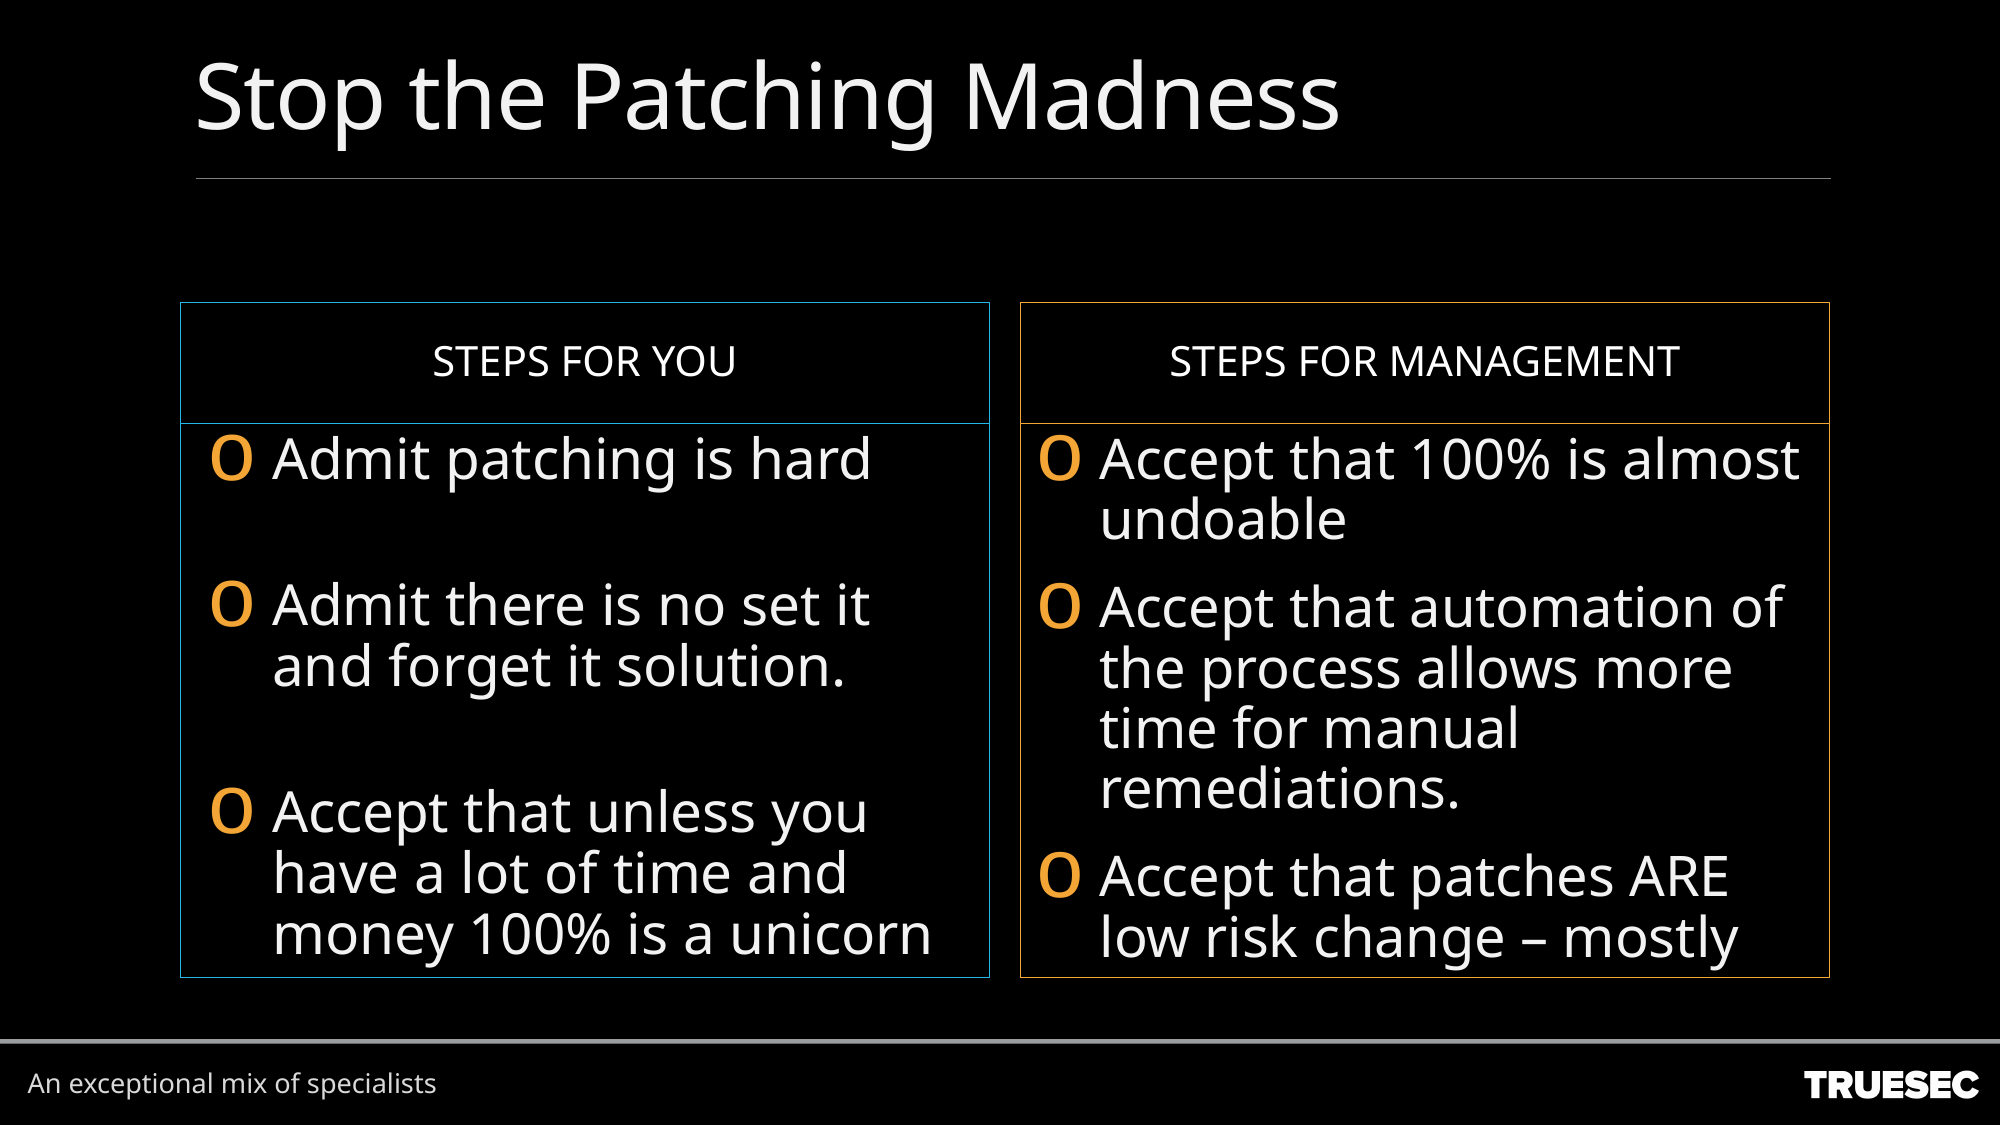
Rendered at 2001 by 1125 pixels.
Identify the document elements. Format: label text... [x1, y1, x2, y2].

picture [1804, 1067, 1979, 1101]
list Steps For you [180, 302, 990, 423]
list Admit patching is hard Admit there is no set it and forget it solution. Accept that unless you have a lot of time and money 100% is a unicorn [180, 423, 990, 978]
list Accept that 100% is almost undoable Accept that automation of the process allows more time for manual remediations. Accept that patches ARE low risk change – mostly [1020, 423, 1830, 978]
title Stop the Patching Madness [180, 47, 1830, 285]
list Steps for Management [1020, 302, 1830, 423]
